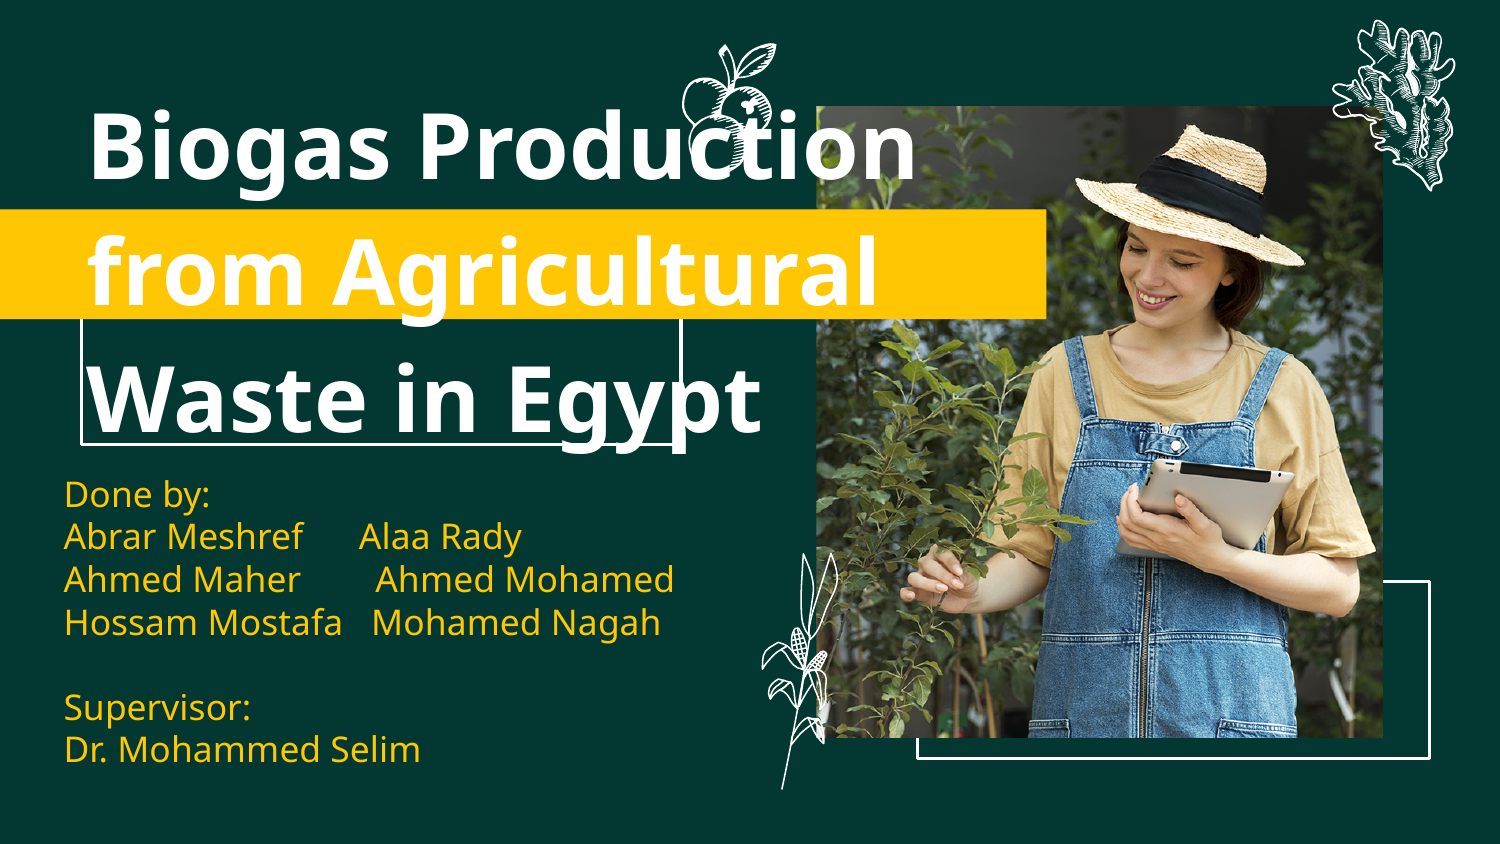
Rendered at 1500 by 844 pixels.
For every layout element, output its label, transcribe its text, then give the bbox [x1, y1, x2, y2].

title Biogas Production from Agricultural Waste in Egypt [71, 199, 810, 466]
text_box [1333, 25, 1480, 169]
text_box [917, 581, 1430, 759]
text_box [116, 340, 649, 407]
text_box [760, 549, 838, 791]
text_box [0, 209, 71, 320]
subtitle Done by: Abrar Meshref Alaa Rady Ahmed Maher Ahmed Mohamed Hossam Mostafa Mohamed Nagah Supervisor: Dr. Mohammed Selim [48, 457, 760, 562]
picture [815, 106, 1384, 738]
